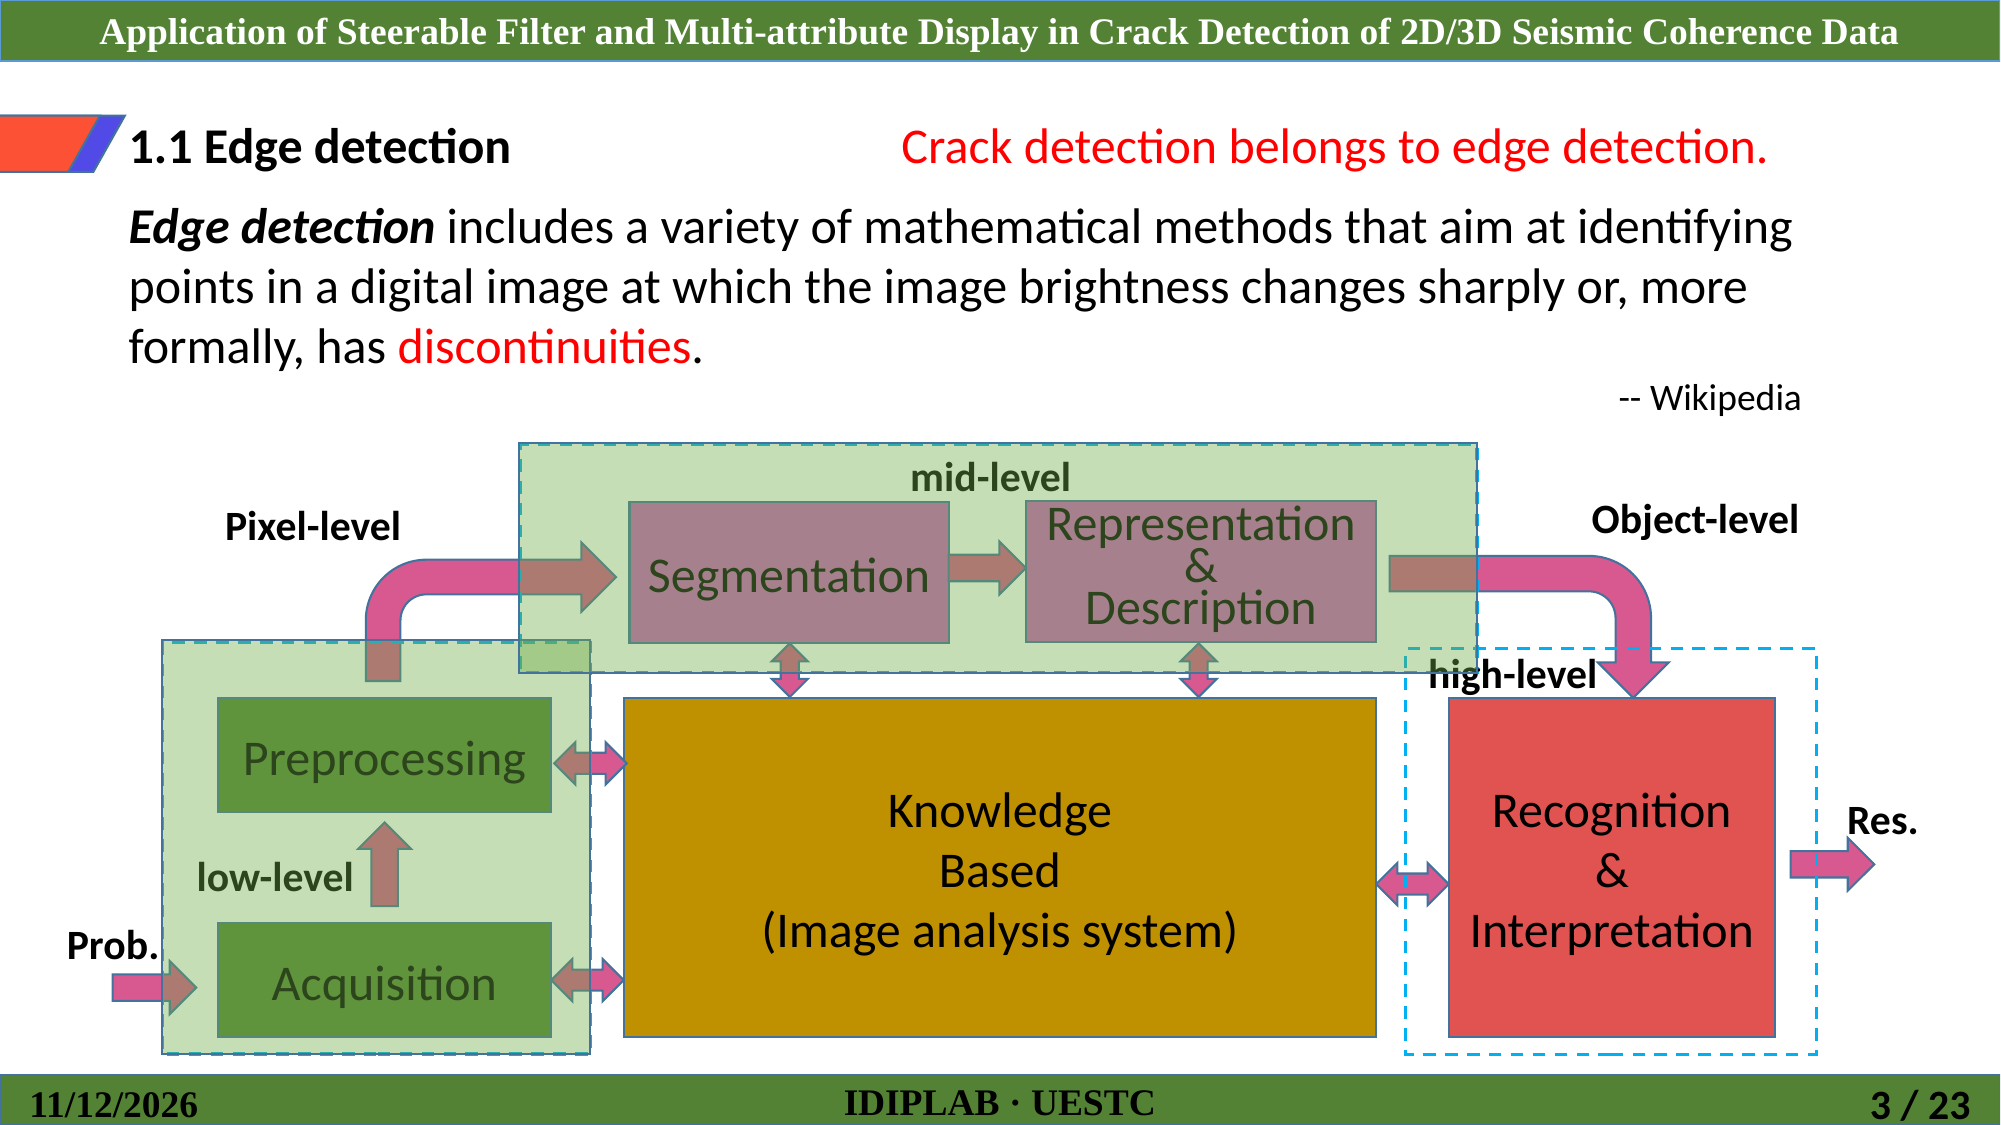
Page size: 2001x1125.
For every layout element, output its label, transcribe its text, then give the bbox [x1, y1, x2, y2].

slide_number 3 / 23 [1535, 1076, 1986, 1125]
text_box [1374, 860, 1405, 908]
text_box high-level [1413, 639, 1626, 705]
text_box [591, 739, 629, 787]
footer IDIPLAB · UESTC [662, 1070, 1338, 1125]
text_box [161, 639, 591, 1055]
text_box Prob. [52, 910, 186, 976]
text_box Res. [1832, 786, 1966, 851]
text_box Crack detection belongs to edge detection. [886, 105, 1939, 181]
text_box [364, 558, 518, 639]
text_box [1817, 850, 1876, 894]
text_box Pixel-level [210, 491, 431, 557]
text_box Object-level [1576, 484, 1819, 550]
text_box [111, 976, 161, 1002]
text_box [70, 114, 113, 173]
text_box [1478, 554, 1653, 648]
text_box [591, 956, 626, 1004]
text_box [769, 674, 811, 699]
text_box [0, 114, 102, 173]
text_box Edge detection includes a variety of mathematical methods that aim at identifying points in a digital image at which the image brightness changes sharply or, more formally, has discontinuities. -- Wikipedia [113, 186, 1817, 426]
text_box [518, 442, 1478, 674]
text_box [1178, 674, 1220, 699]
text_box Knowledge Based (Image analysis system) [623, 697, 1377, 1038]
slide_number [14, 1074, 465, 1125]
text_box 1.1 Edge detection [113, 105, 749, 181]
text_box [1404, 648, 1818, 1055]
